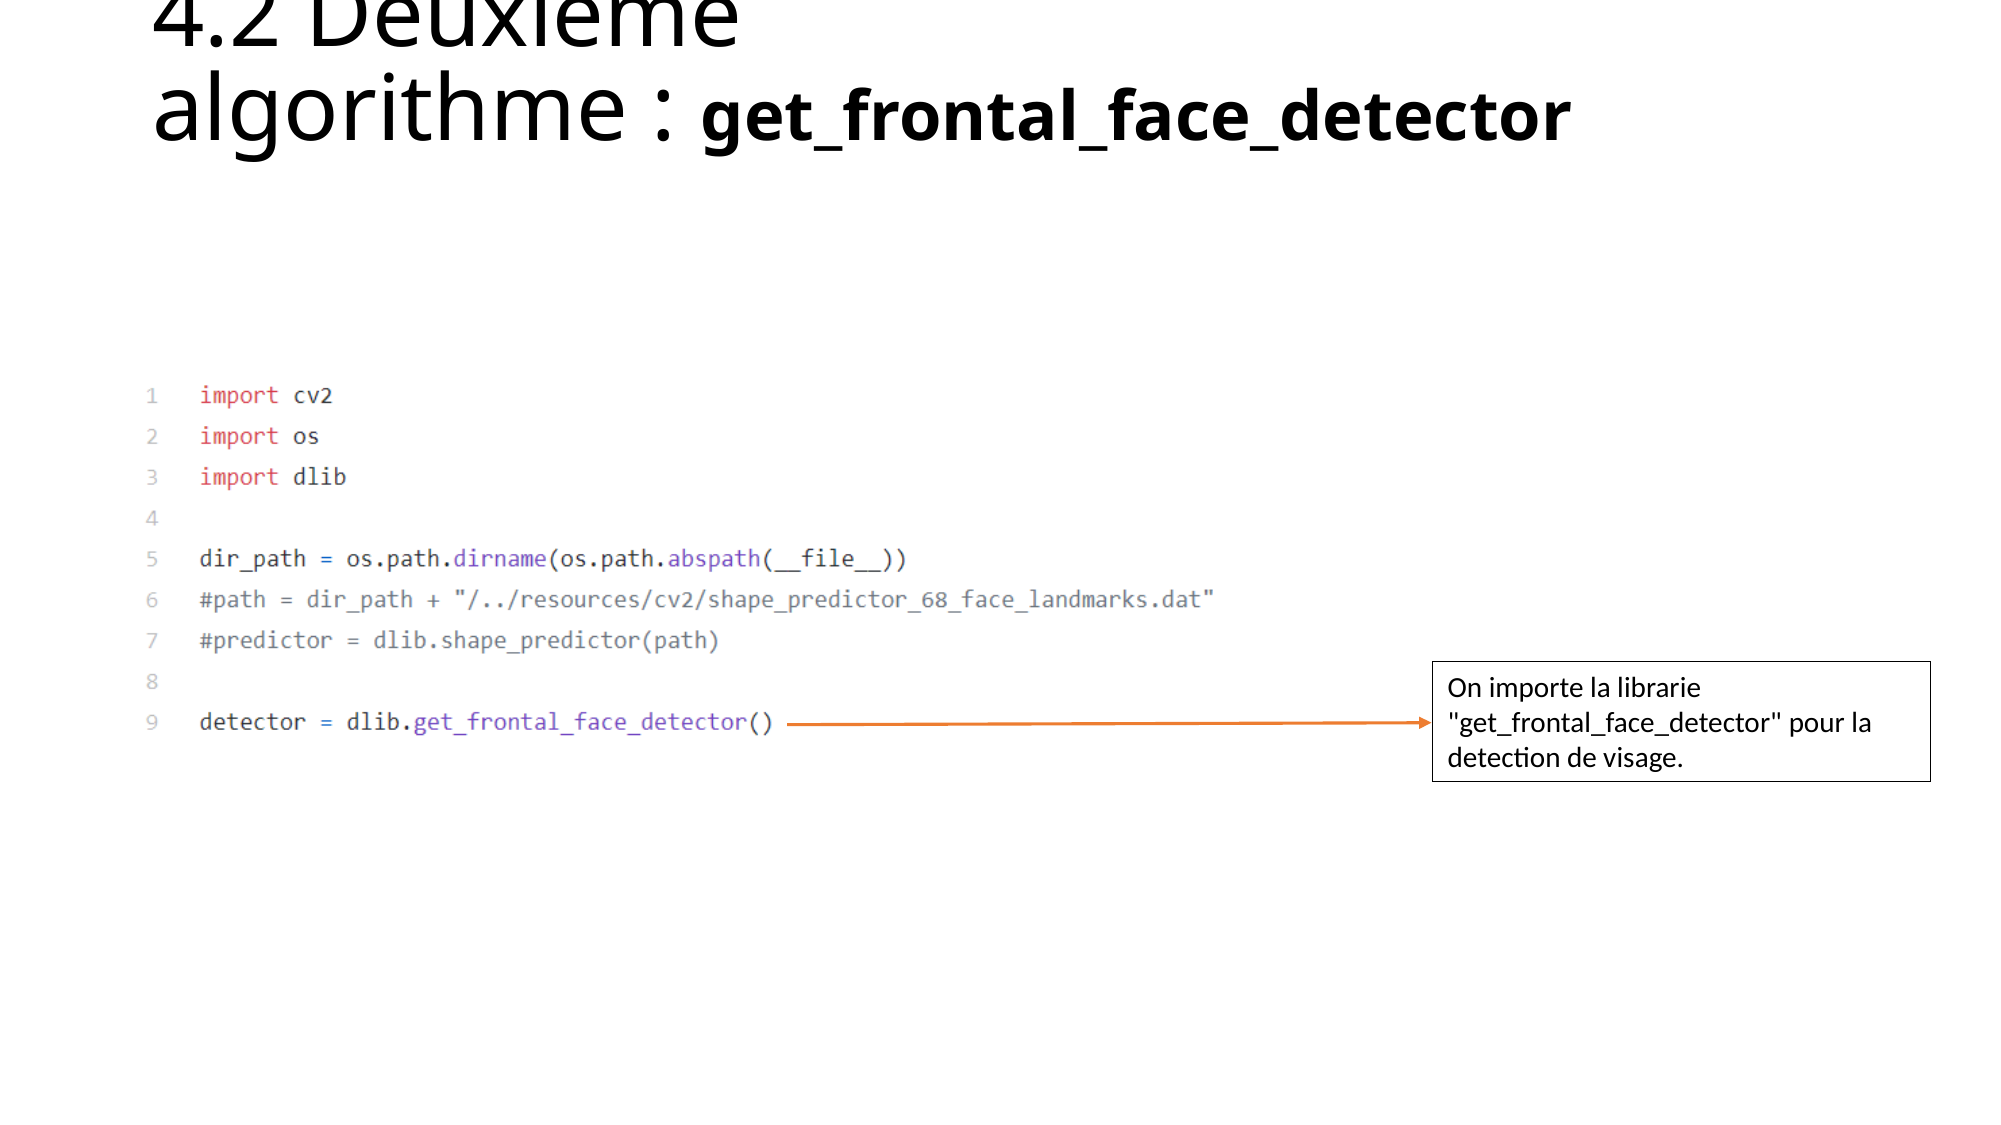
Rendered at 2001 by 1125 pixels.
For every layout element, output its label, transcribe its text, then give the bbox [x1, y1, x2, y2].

text_box On importe la librarie "get_frontal_face_detector" pour la detection de visage. [1432, 661, 1931, 782]
title 4.2 Deuxième algorithme : get_frontal_face_detector [137, 0, 1915, 167]
picture [126, 376, 1240, 749]
